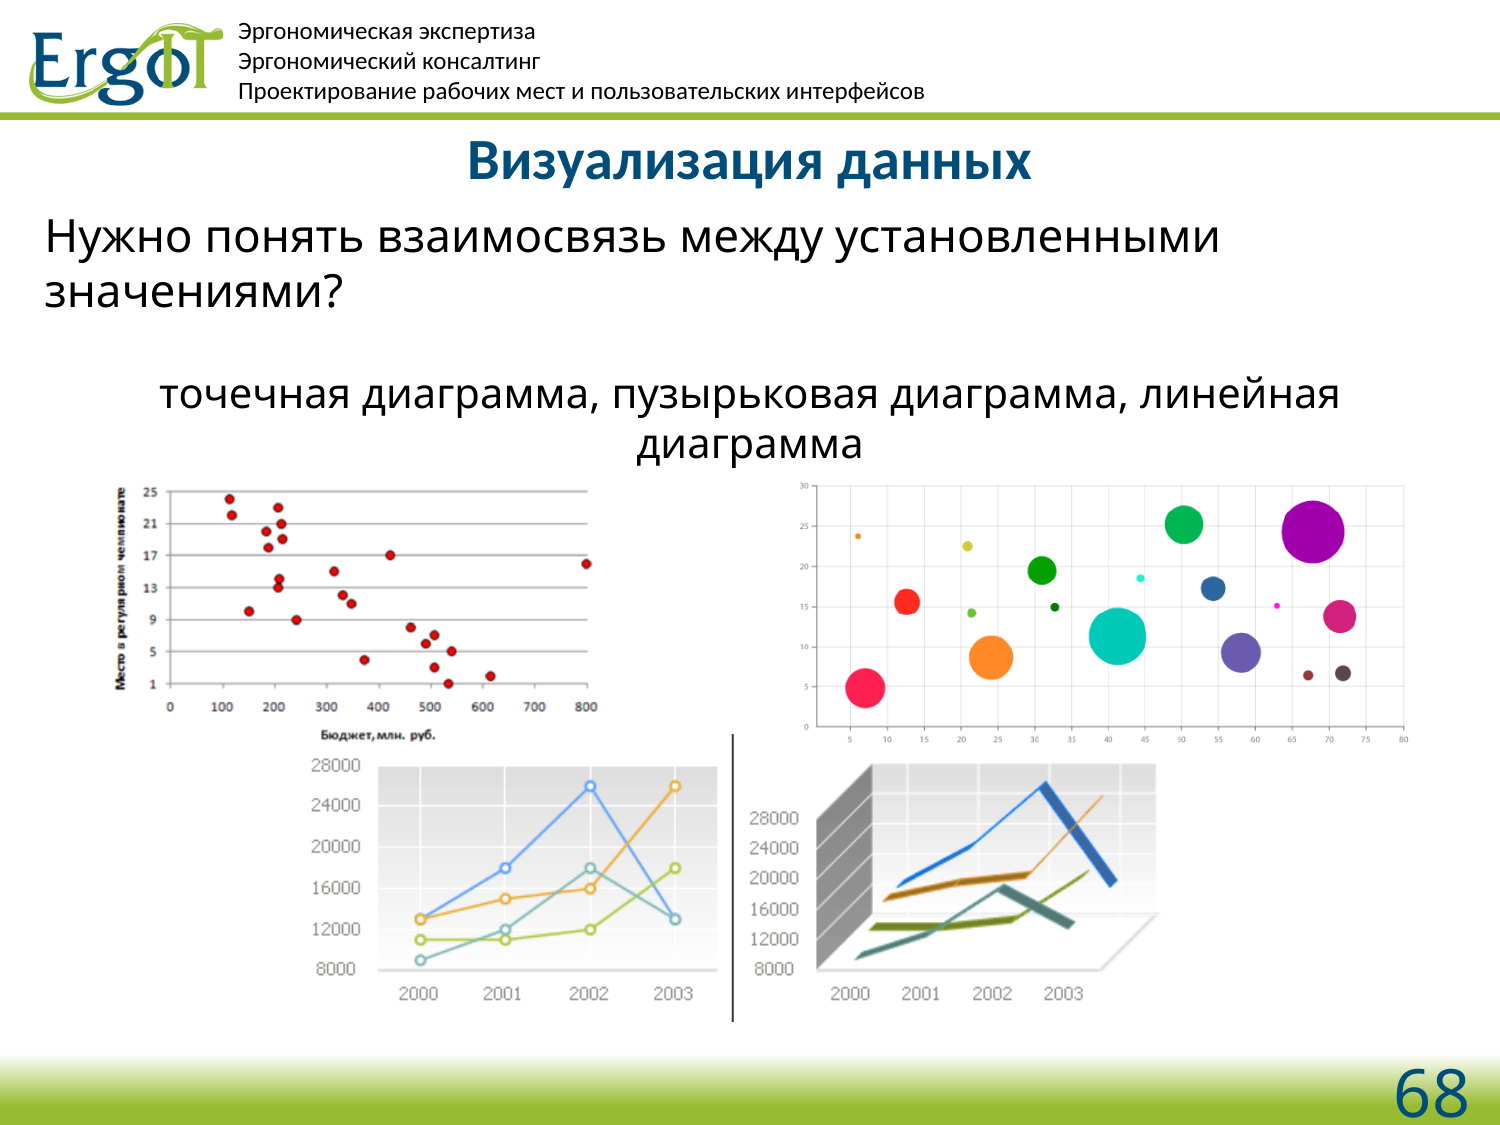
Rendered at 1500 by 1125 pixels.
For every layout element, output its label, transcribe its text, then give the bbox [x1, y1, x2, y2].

text_box [0, 1053, 1500, 1125]
picture [103, 474, 1425, 1023]
text_box Нужно понять взаимосвязь между установленными значениями? точечная диаграмма, пузырьковая диаграмма, линейная диаграмма [29, 199, 1471, 475]
text_box Визуализация данных [0, 129, 1500, 199]
text_box Эргономическая экспертиза Эргономический консалтинг Проектирование рабочих мест и пользовательских интерфейсов [223, 7, 1365, 110]
slide_number 68 [1135, 1066, 1486, 1125]
picture [29, 23, 223, 106]
